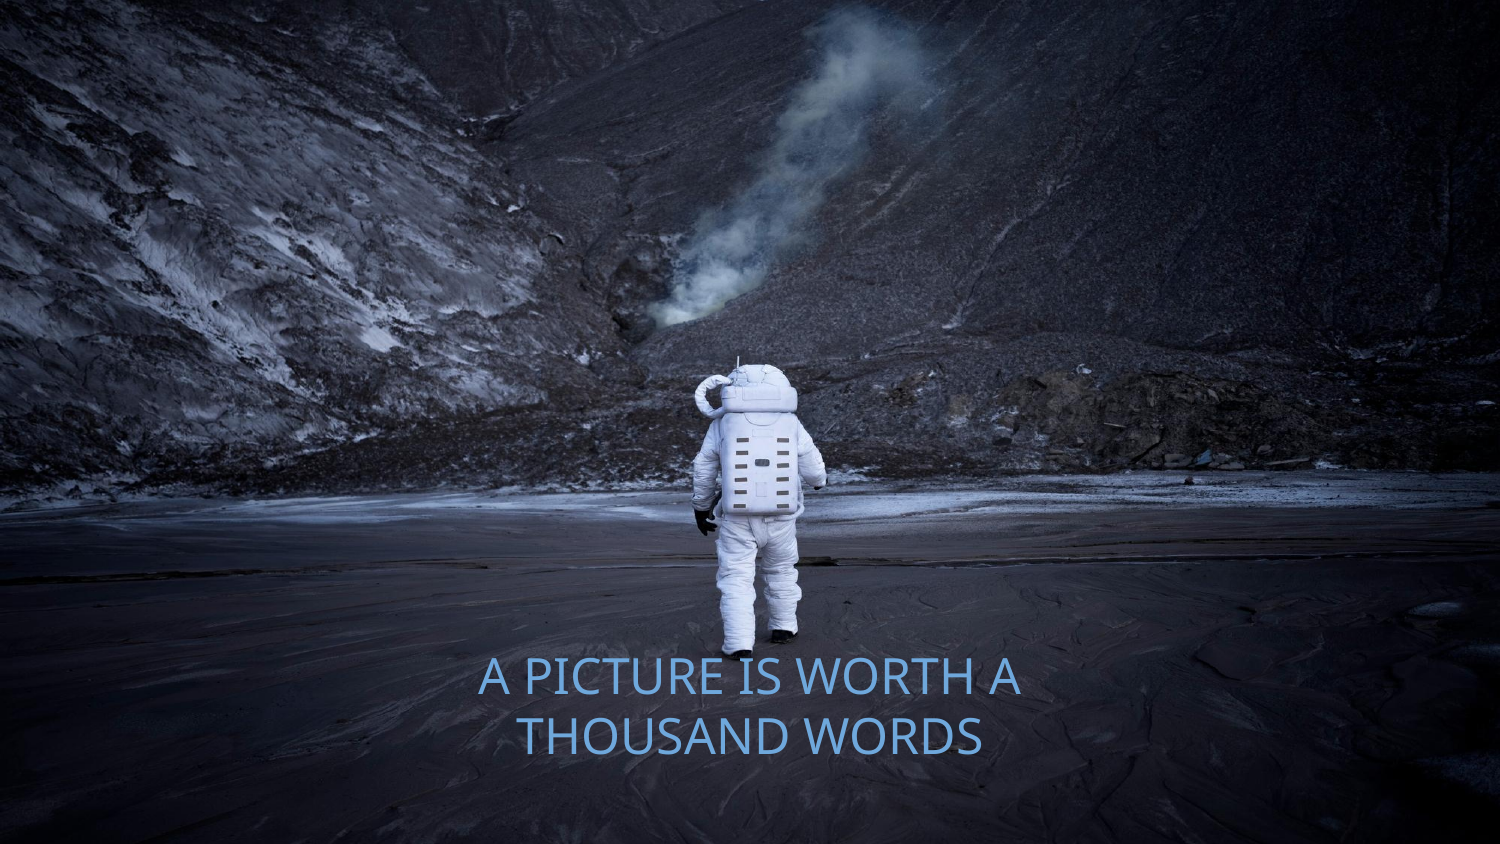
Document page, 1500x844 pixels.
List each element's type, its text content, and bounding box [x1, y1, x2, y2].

title A PICTURE IS WORTH A THOUSAND WORDS [353, 685, 1147, 780]
picture [0, 0, 1500, 844]
